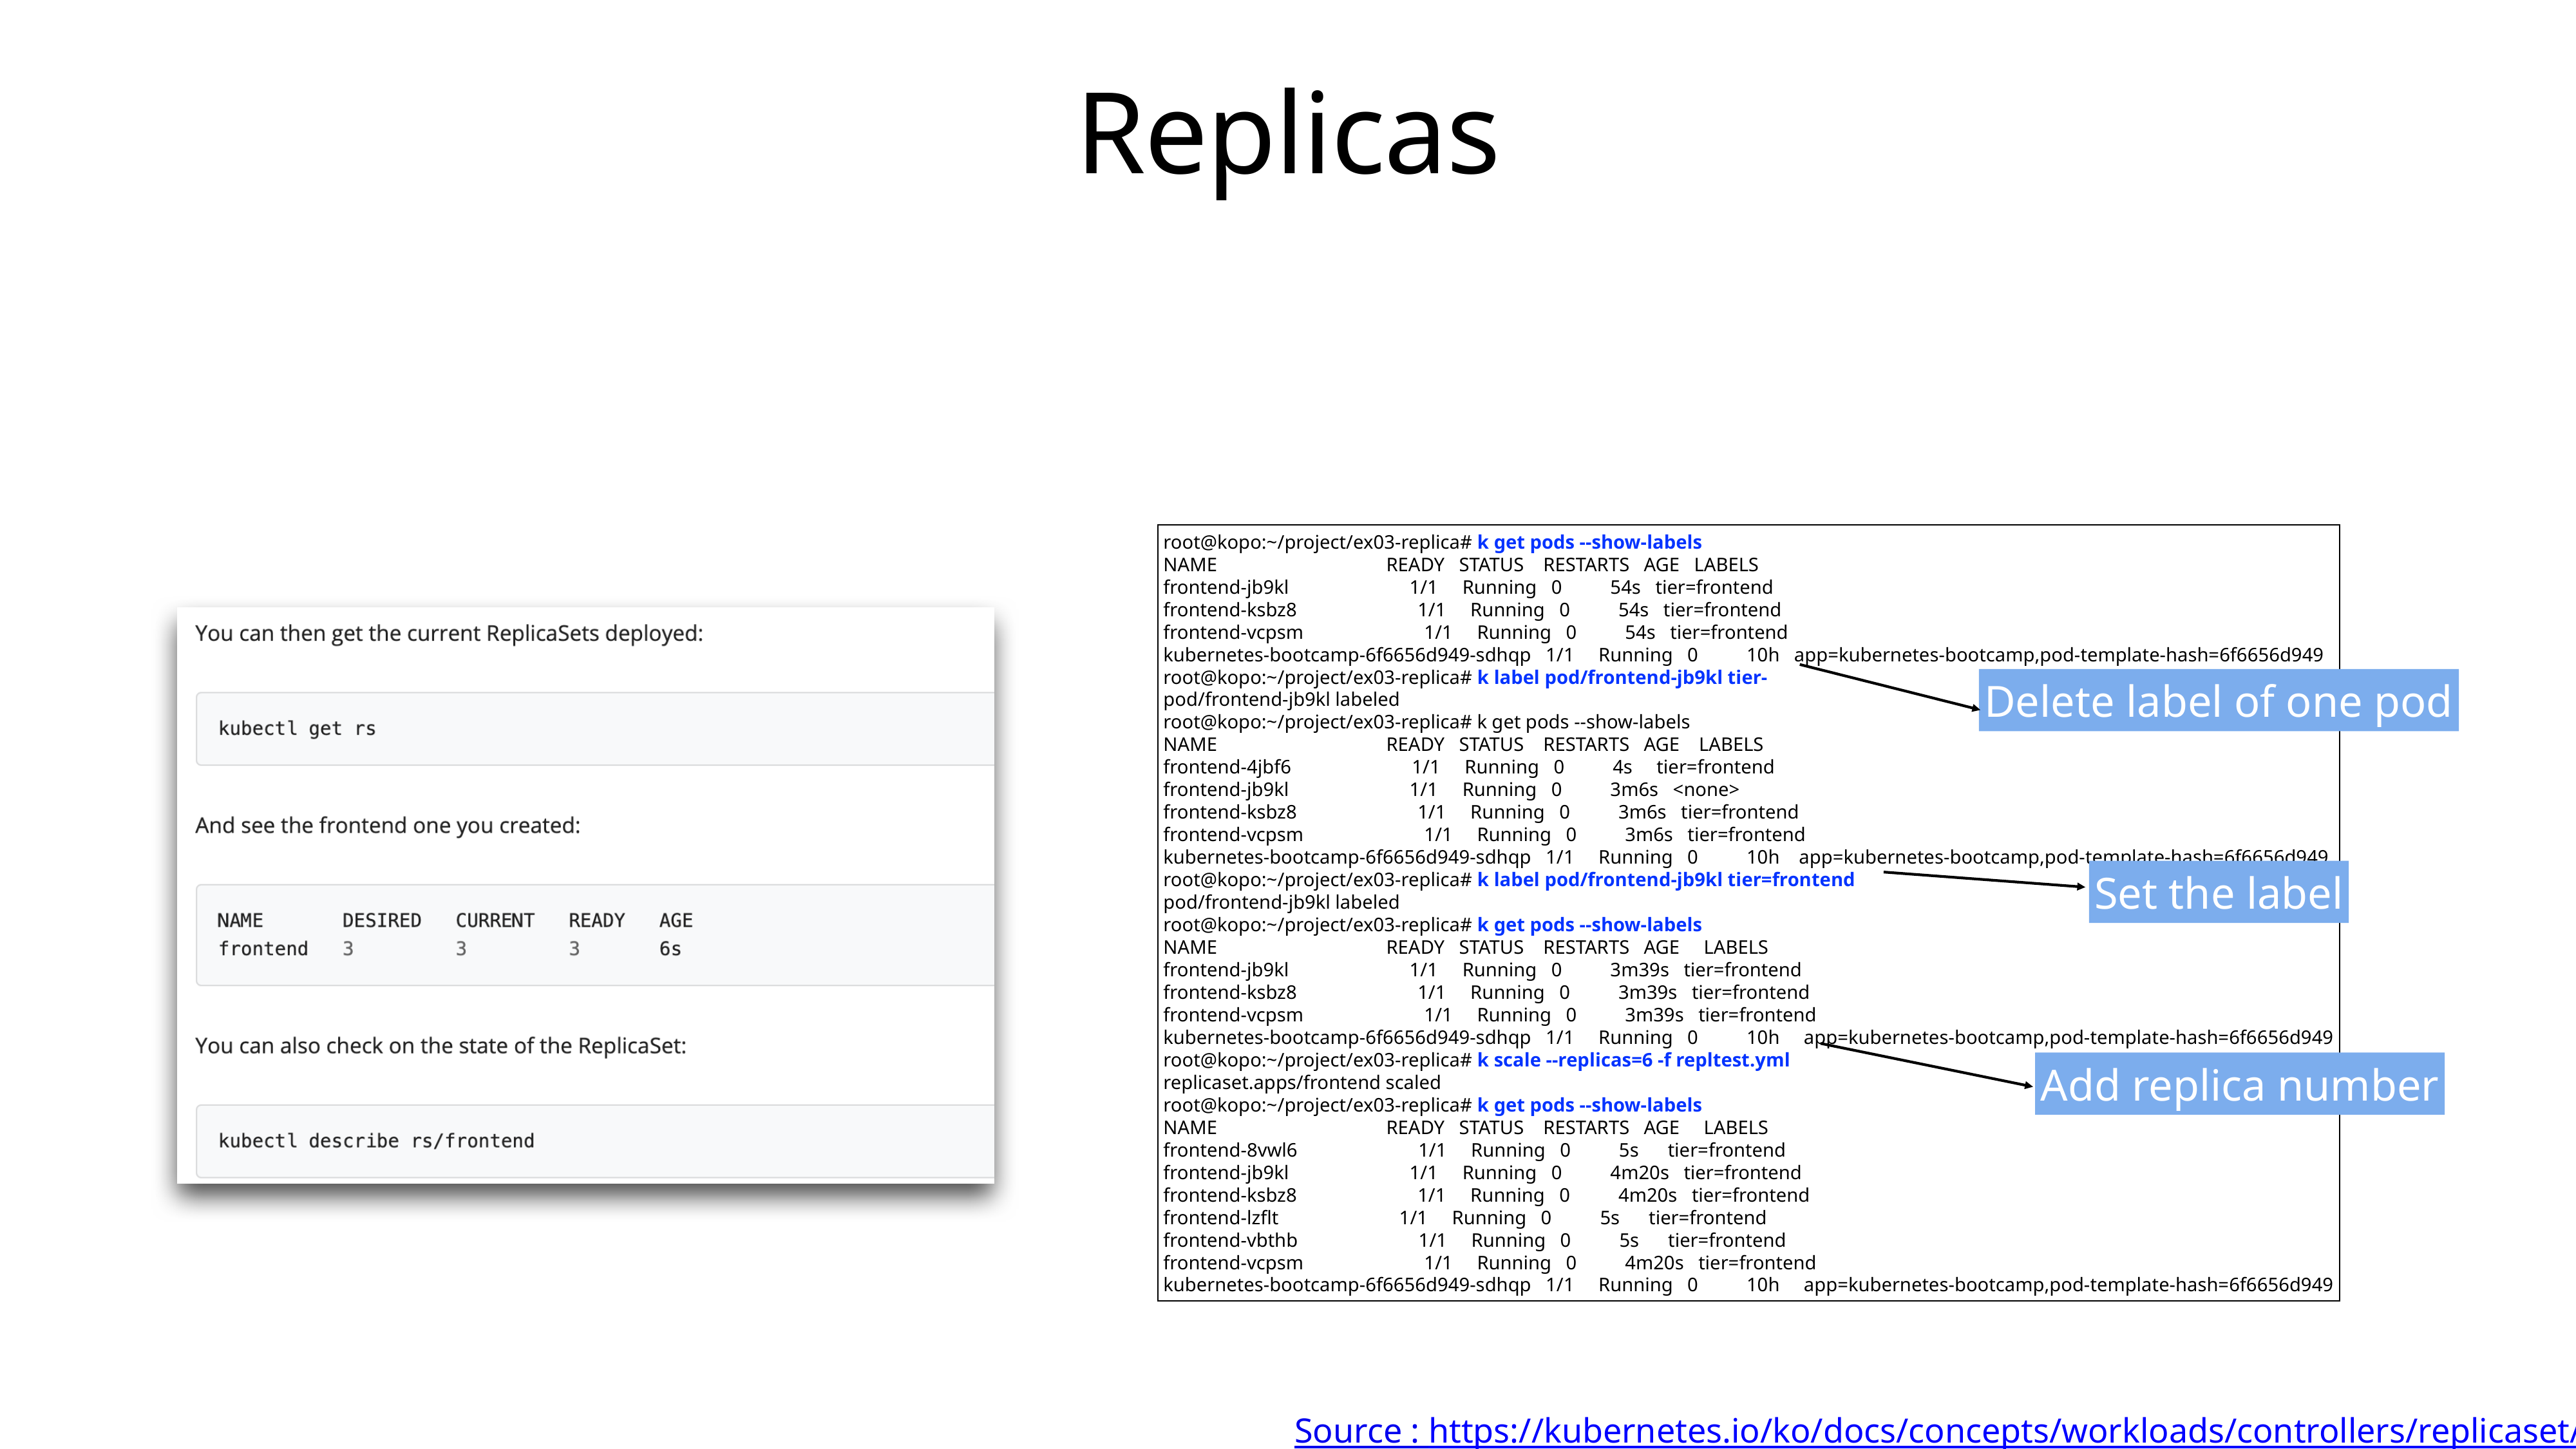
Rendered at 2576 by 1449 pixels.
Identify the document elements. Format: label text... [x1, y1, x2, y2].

picture [176, 607, 995, 1184]
text_box root@kopo:~/project/ex03-replica# k get pods --show-labels NAME READY STATUS RESTARTS AGE LABELS frontend-jb9kl 1/1 Running 0 54s tier=frontend frontend-ksbz8 1/1 Running 0 54s tier=frontend frontend-vcpsm 1/1 Running 0 54s tier=frontend kubernetes-bootcamp-6f6656d949-sdhqp 1/1 Running 0 10h app=kubernetes-bootcamp,pod-template-hash=6f6656d949 root@kopo:~/project/ex03-replica# k label pod/frontend-jb9kl tier- pod/frontend-jb9kl labeled root@kopo:~/project/ex03-replica# k get pods --show-labels NAME READY STATUS RESTARTS AGE LABELS frontend-4jbf6 1/1 Running 0 4s tier=frontend frontend-jb9kl 1/1 Running 0 3m6s <none> frontend-ksbz8 1/1 Running 0 3m6s tier=frontend frontend-vcpsm 1/1 Running 0 3m6s tier=frontend kubernetes-bootcamp-6f6656d949-sdhqp 1/1 Running 0 10h app=kubernetes-bootcamp,pod-template-hash=6f6656d949 root@kopo:~/project/ex03-replica# k label pod/frontend-jb9kl tier=frontend pod/frontend-jb9kl labeled root@kopo:~/project/ex03-replica# k get pods --show-labels NAME READY STATUS RESTARTS AGE LABELS frontend-jb9kl 1/1 Running 0 3m39s tier=frontend frontend-ksbz8 1/1 Running 0 3m39s tier=frontend frontend-vcpsm 1/1 Running 0 3m39s tier=frontend kubernetes-bootcamp-6f6656d949-sdhqp 1/1 Running 0 10h app=kubernetes-bootcamp,pod-template-hash=6f6656d949 root@kopo:~/project/ex03-replica# k scale --replicas=6 -f repltest.yml replicaset.apps/frontend scaled root@kopo:~/project/ex03-replica# k get pods --show-labels NAME READY STATUS RESTARTS AGE LABELS frontend-8vwl6 1/1 Running 0 5s tier=frontend frontend-jb9kl 1/1 Running 0 4m20s tier=frontend frontend-ksbz8 1/1 Running 0 4m20s tier=frontend frontend-lzflt 1/1 Running 0 5s tier=frontend frontend-vbthb 1/1 Running 0 5s tier=frontend frontend-vcpsm 1/1 Running 0 4m20s tier=frontend kubernetes-bootcamp-6f6656d949-sdhqp 1/1 Running 0 10h app=kubernetes-bootcamp,pod-template-hash=6f6656d949 [1158, 524, 2340, 1301]
text_box [1821, 1043, 2033, 1090]
title Replicas [128, 81, 2448, 265]
text_box Source : https://kubernetes.io/ko/docs/concepts/workloads/controllers/replicaset/ [1289, 1404, 2576, 1449]
text_box Add replica number [2035, 1052, 2445, 1115]
text_box Set the label [2088, 860, 2349, 923]
text_box Delete label of one pod [1978, 668, 2459, 732]
text_box [1883, 872, 2086, 891]
text_box [1799, 664, 1981, 712]
